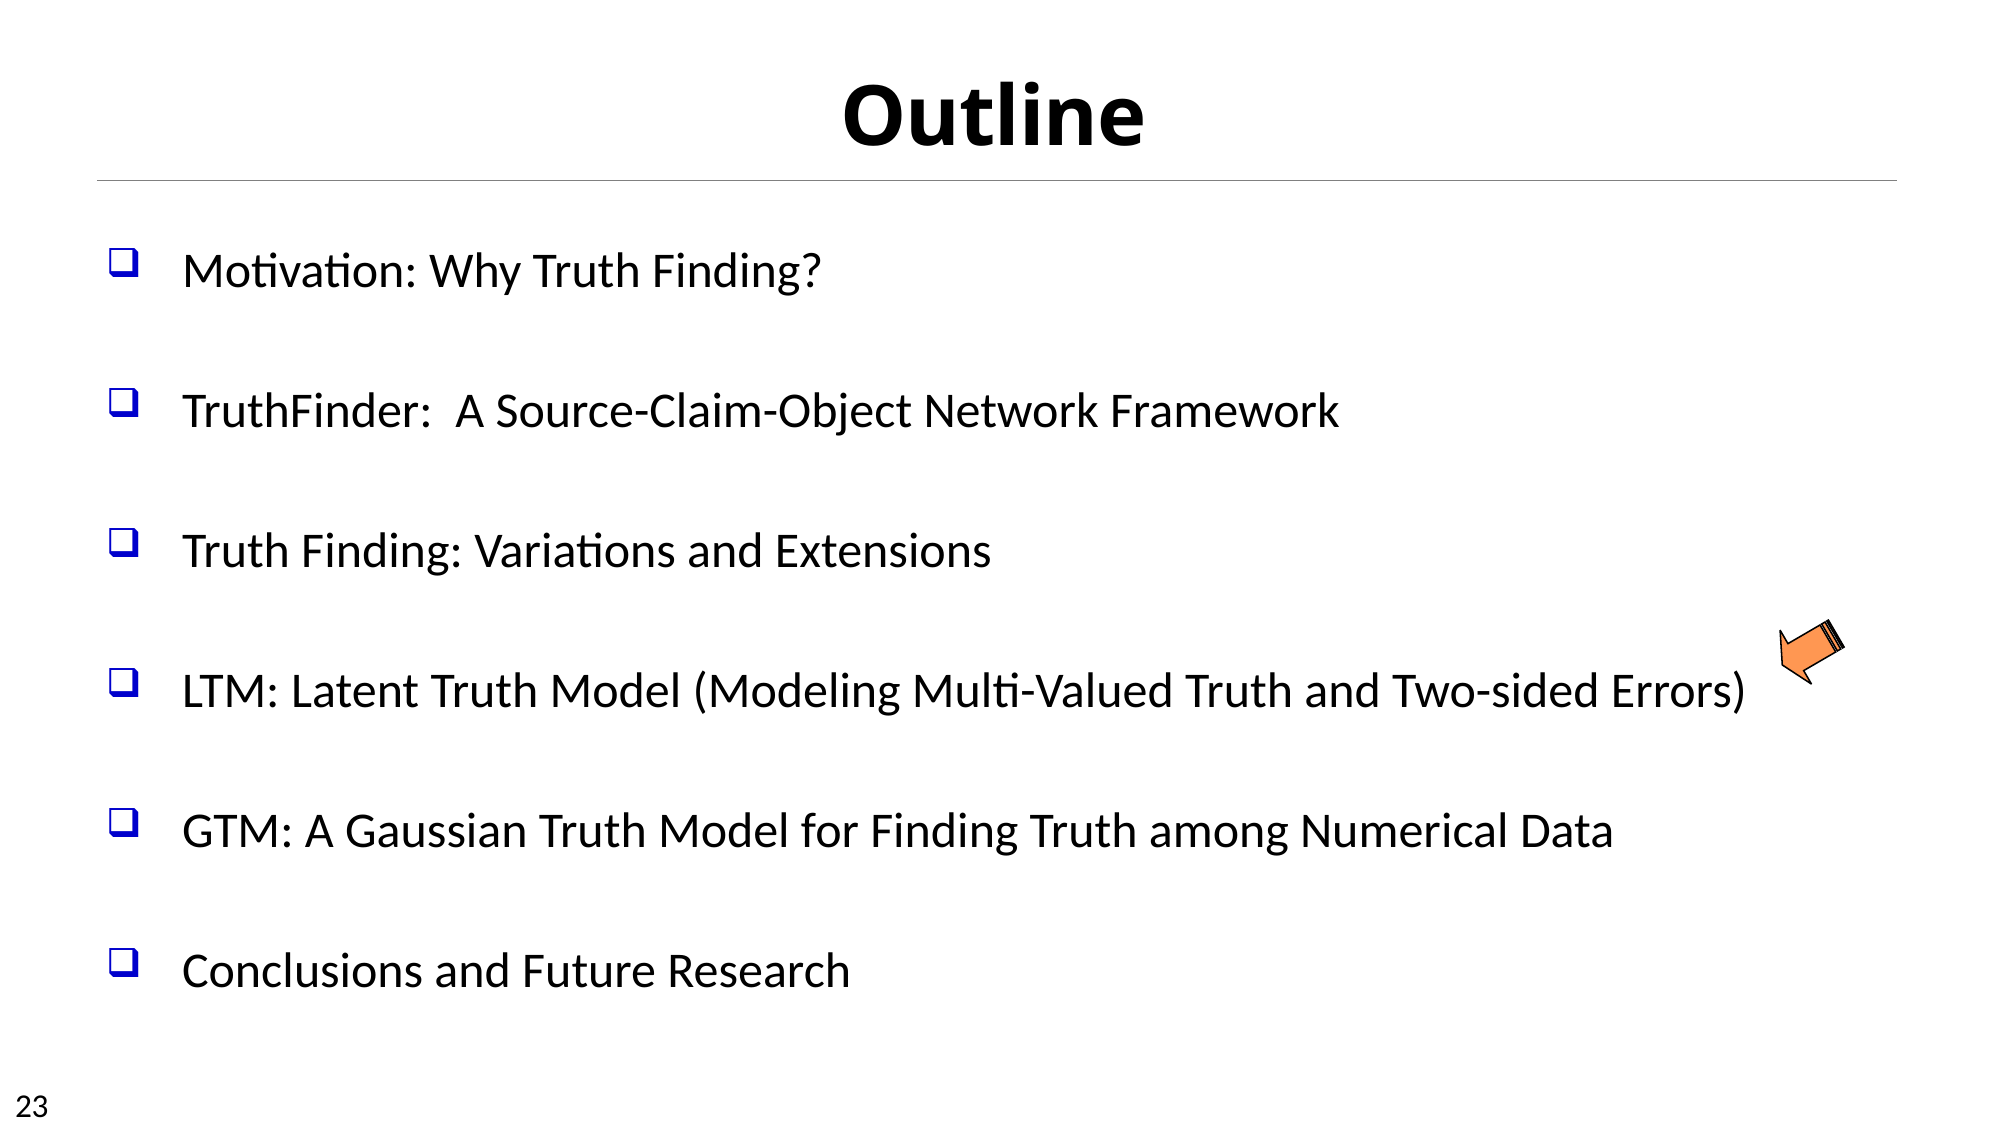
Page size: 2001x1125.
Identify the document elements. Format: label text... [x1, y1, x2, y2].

title Outline [91, 12, 1897, 170]
list Motivation: Why Truth Finding? TruthFinder: A Source-Claim-Object Network Framework Truth Finding: Variations and Extensions LTM: Latent Truth Model (Modeling Multi-Valued Truth and Two-sided Errors) GTM: A Gaussian Truth Model for Finding Truth among Numerical Data Conclusions and Future Research [91, 200, 1080, 1013]
text_box [1780, 620, 1845, 685]
text_box [1080, 190, 1897, 1116]
